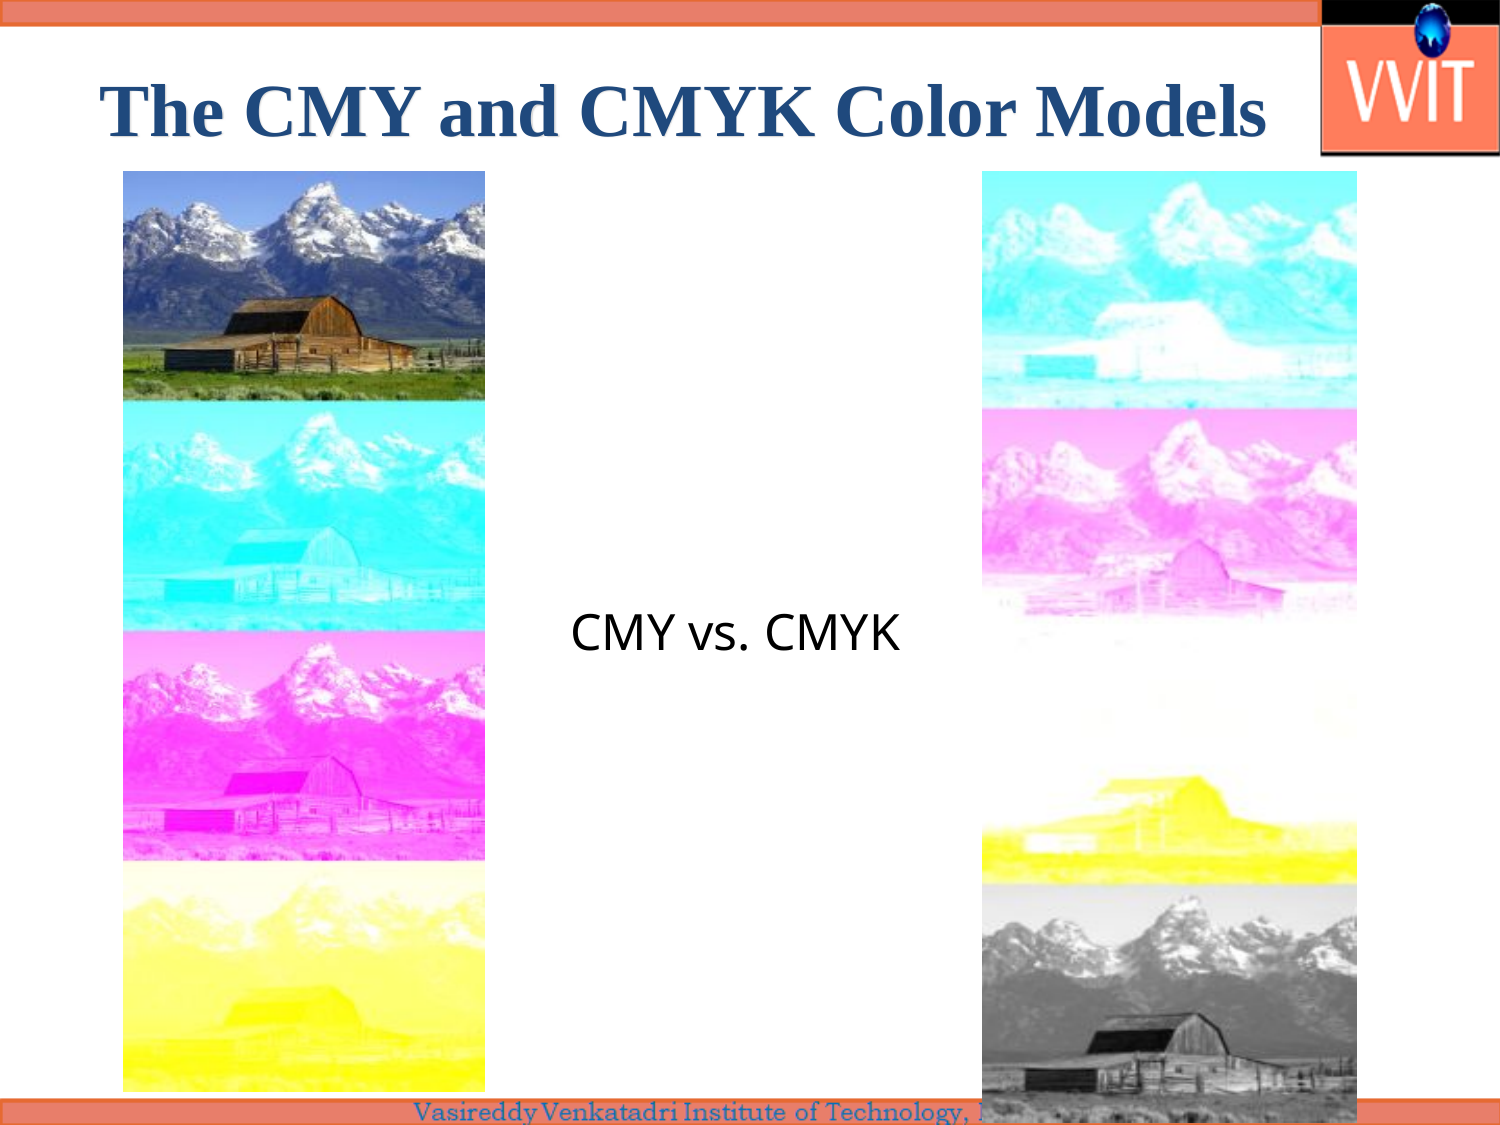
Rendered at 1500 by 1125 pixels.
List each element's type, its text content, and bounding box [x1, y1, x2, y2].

picture [0, 0, 1500, 1125]
text_box The CMY and CMYK Color Models [85, 53, 1326, 159]
text_box CMY vs. CMYK [555, 592, 916, 668]
